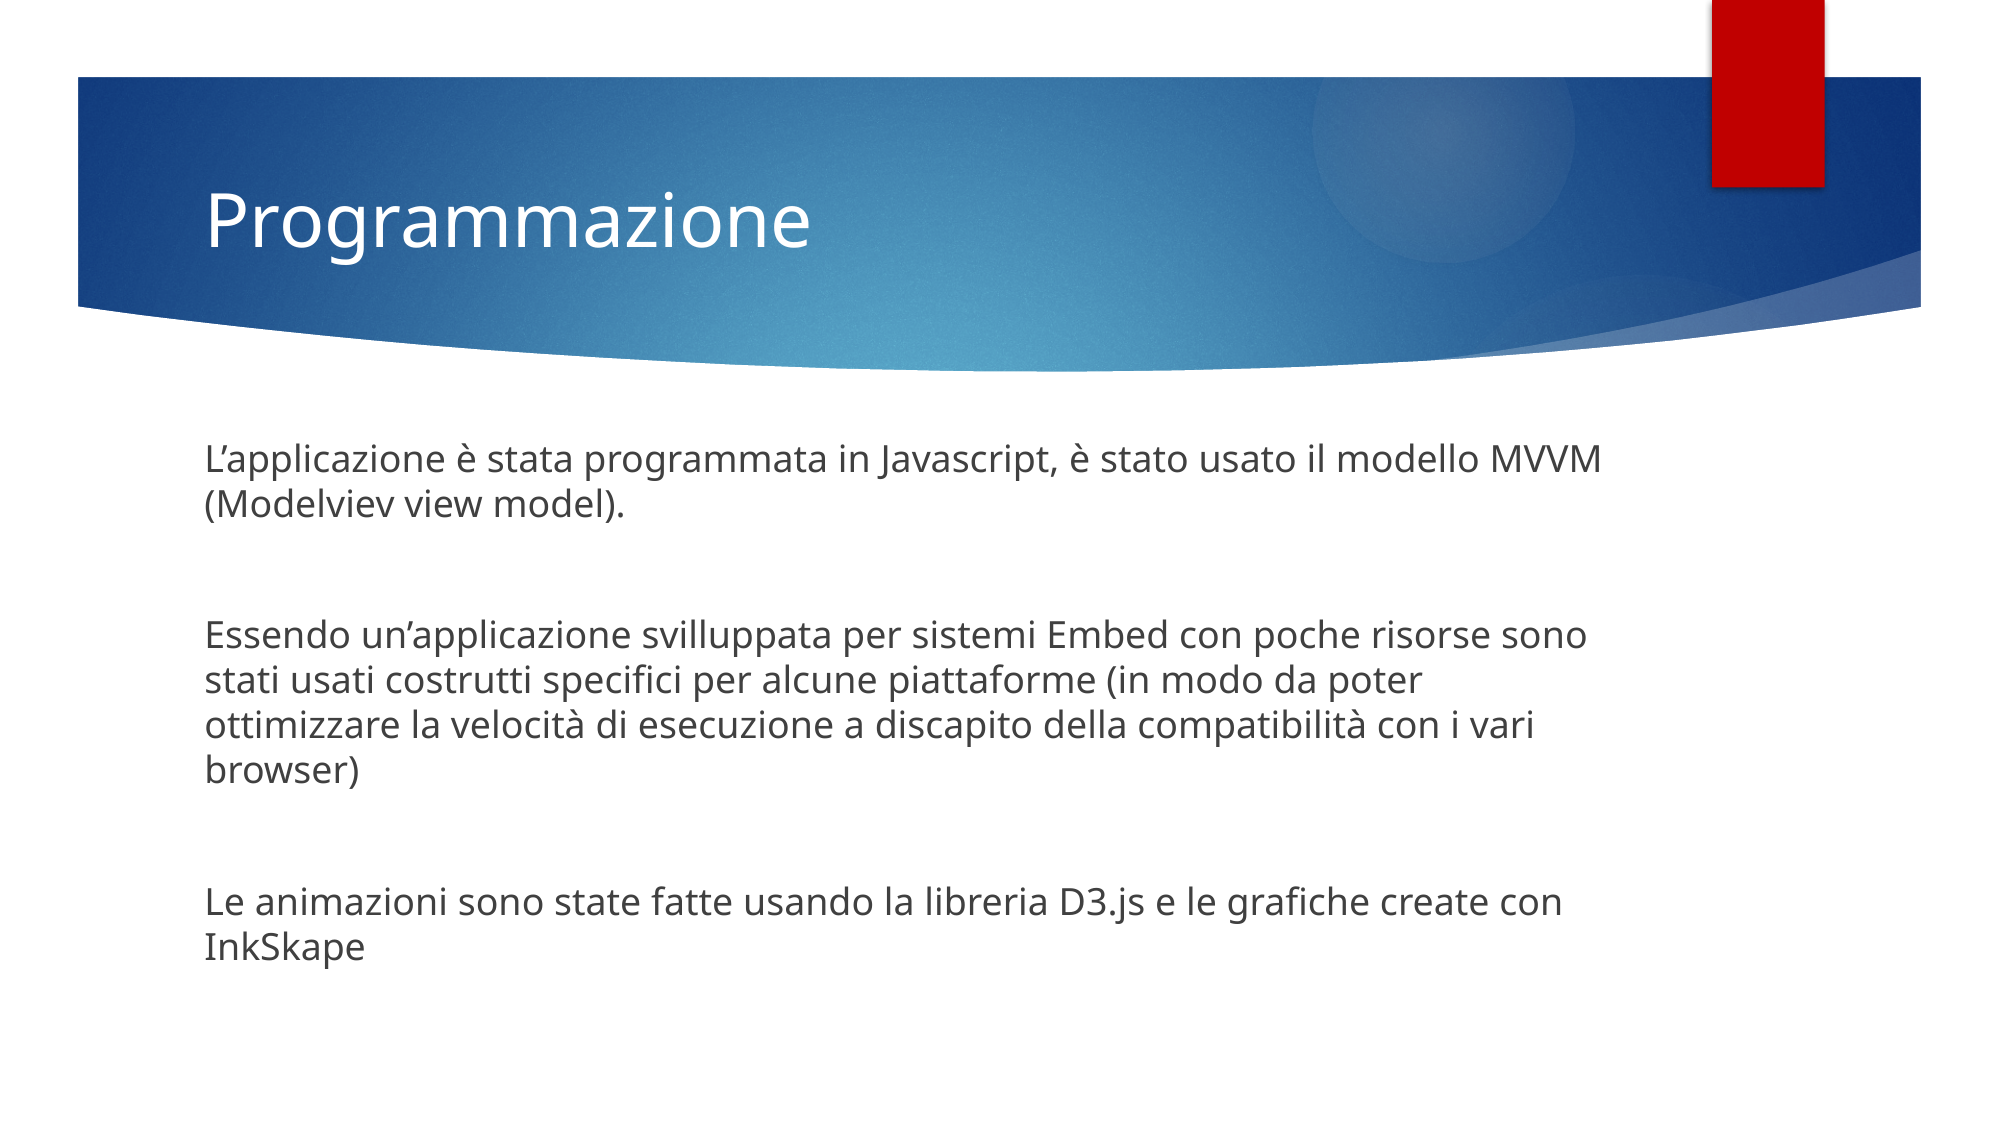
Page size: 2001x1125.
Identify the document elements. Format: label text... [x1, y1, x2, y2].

list L’applicazione è stata programmata in Javascript, è stato usato il modello MVVM (Modelviev view model). Essendo un’applicazione svilluppata per sistemi Embed con poche risorse sono stati usati costrutti specifici per alcune piattaforme (in modo da poter ottimizzare la velocità di esecuzione a discapito della compatibilità con i vari browser) Le animazioni sono state fatte usando la libreria D3.js e le grafiche create con InkSkape [189, 427, 1627, 988]
title Programmazione [189, 159, 1627, 276]
